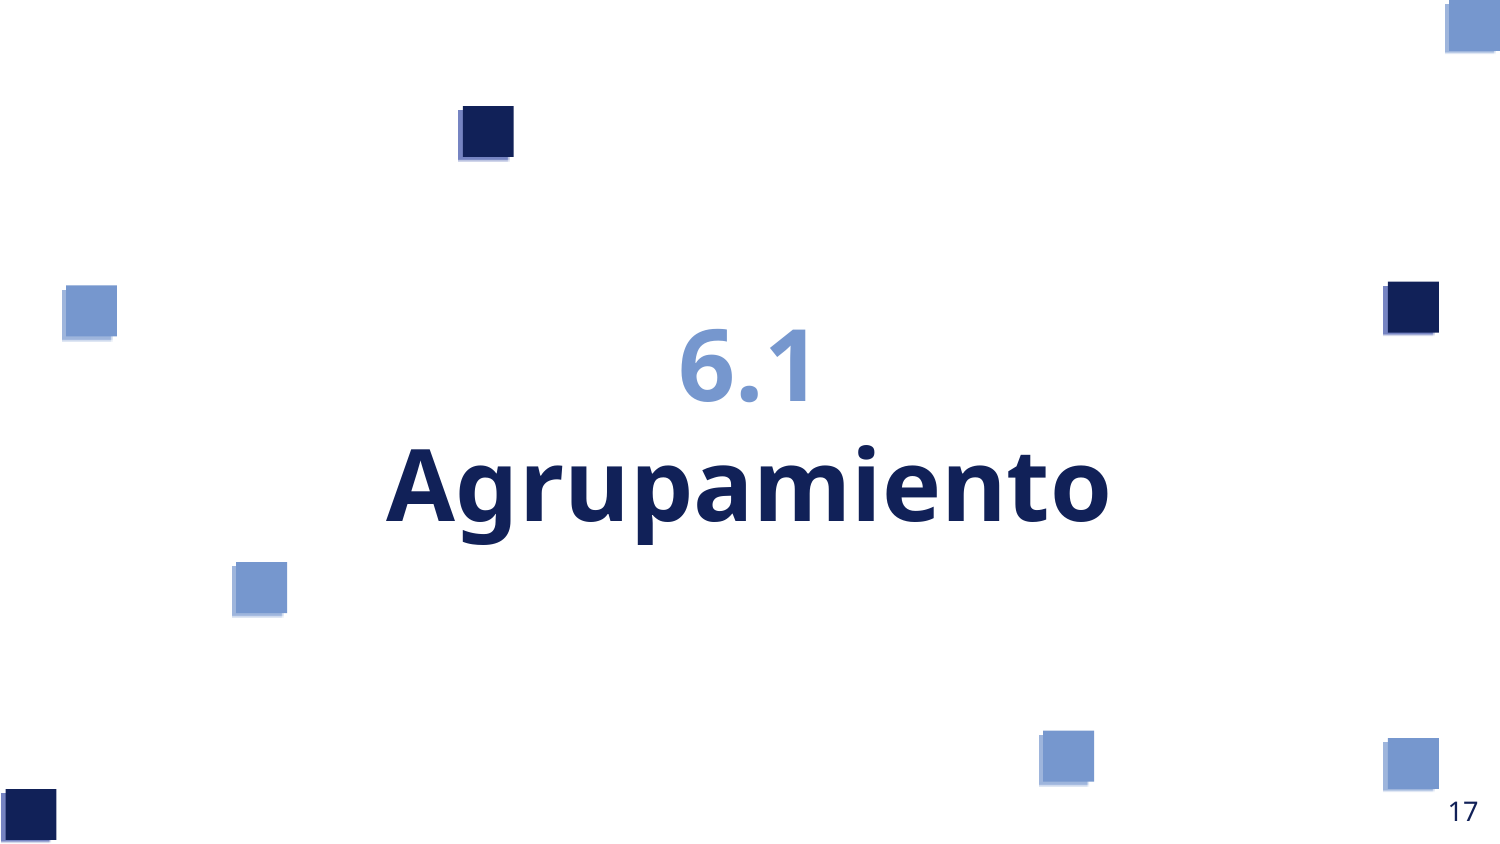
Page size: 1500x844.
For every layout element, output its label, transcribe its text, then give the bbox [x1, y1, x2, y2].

text_box [236, 562, 288, 614]
text_box [1043, 730, 1095, 782]
text_box [462, 106, 514, 157]
title 6.1 Agrupamiento [290, 214, 1210, 630]
slide_number ‹#› [1403, 779, 1494, 844]
